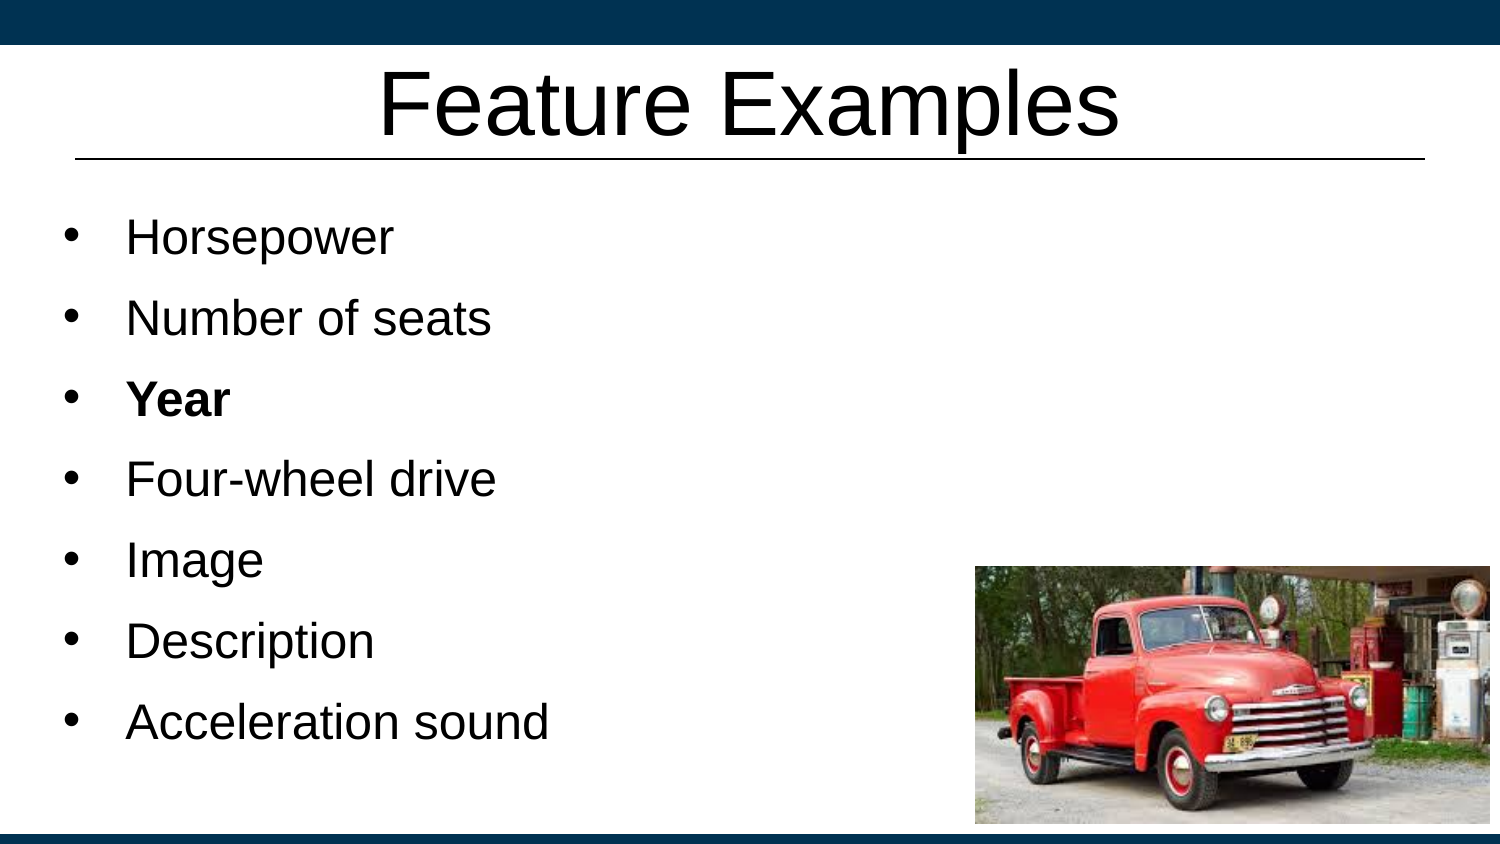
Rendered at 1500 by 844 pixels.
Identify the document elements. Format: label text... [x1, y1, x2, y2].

title Feature Examples [75, 28, 1425, 169]
picture [974, 566, 1490, 825]
list Horsepower Number of seats Year Four-wheel drive Image Description Acceleration sound [35, 196, 750, 804]
